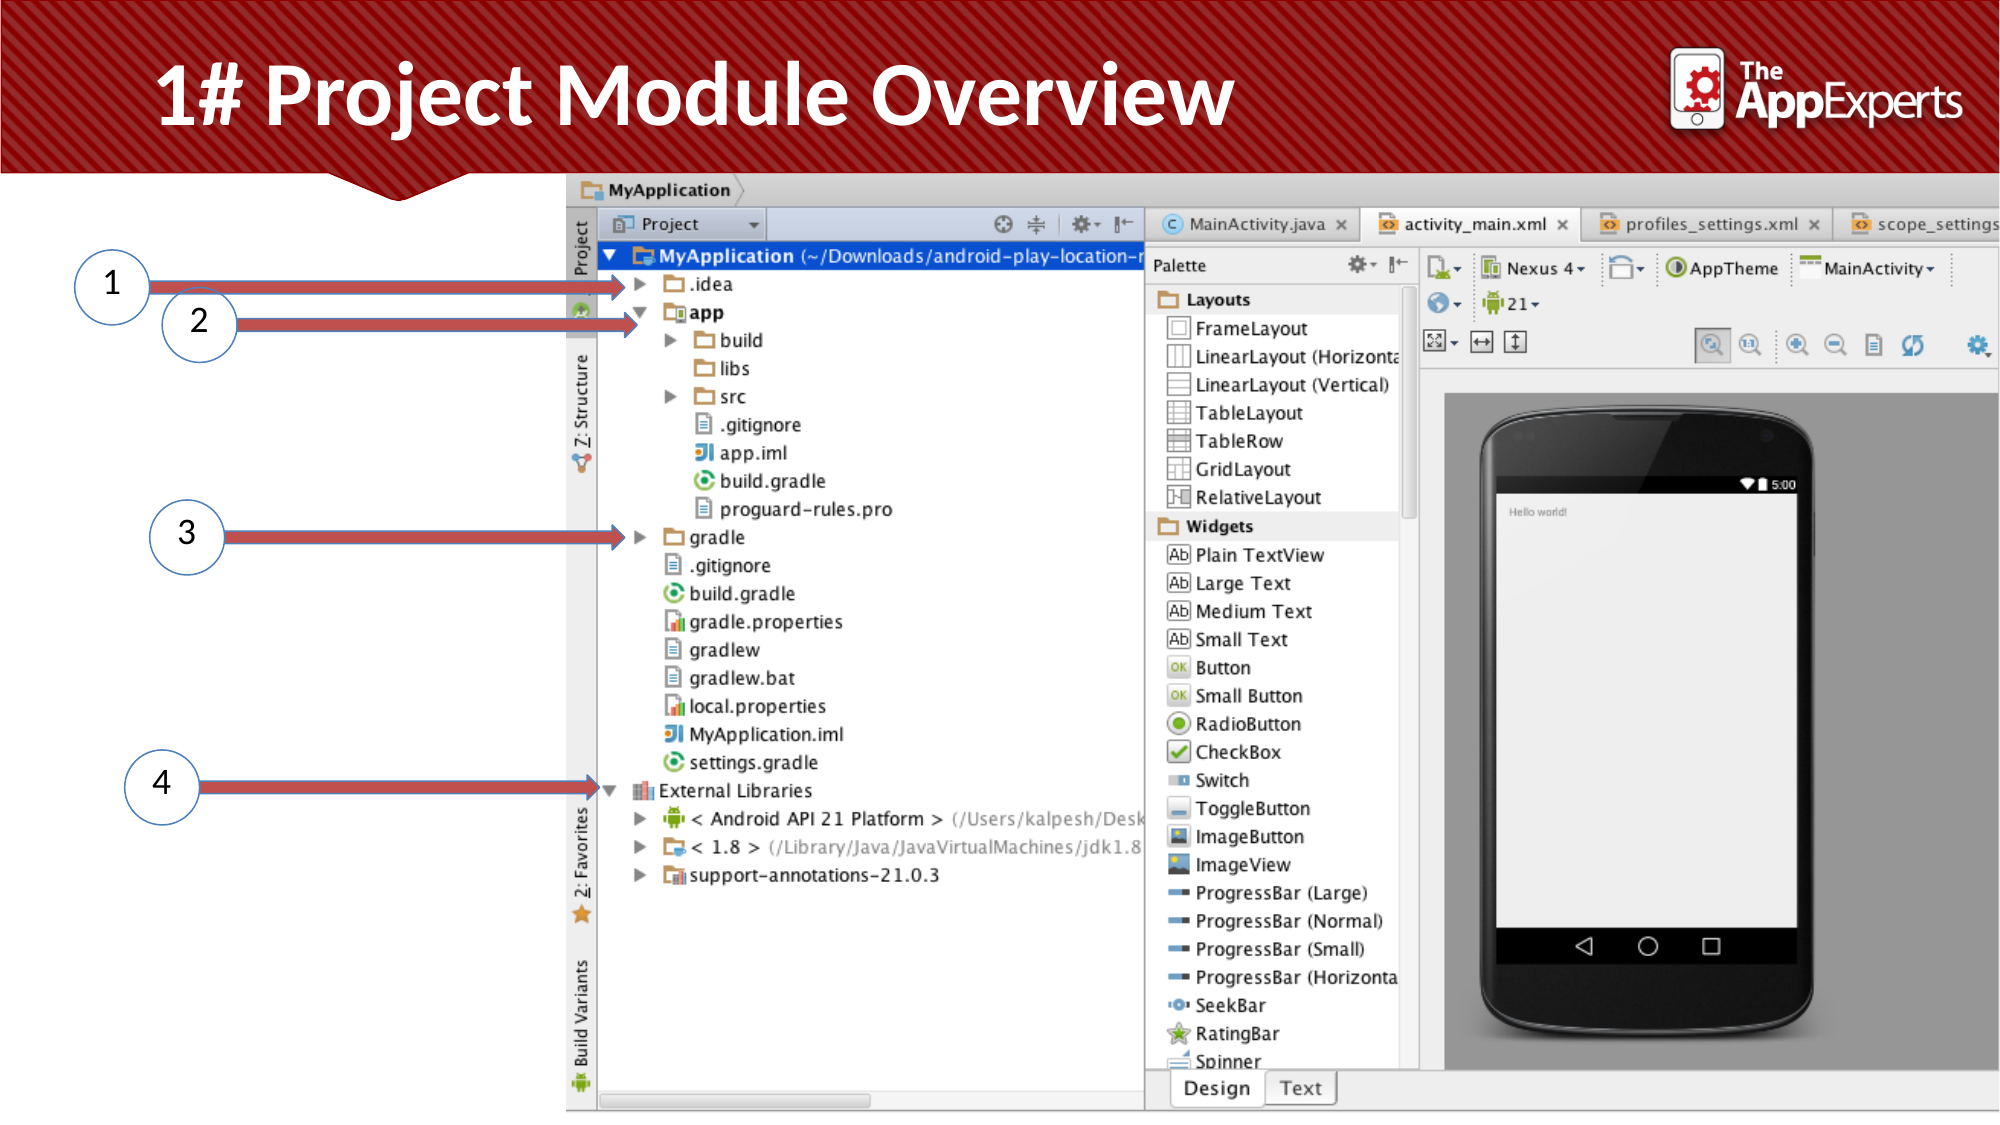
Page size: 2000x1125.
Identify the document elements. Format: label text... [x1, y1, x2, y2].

text_box [225, 530, 566, 545]
text_box [161, 286, 238, 364]
picture [566, 174, 2000, 1113]
text_box [238, 317, 566, 333]
text_box 1# Project Module Overview [137, 1, 1844, 177]
text_box 3 [195, 499, 213, 508]
text_box [73, 249, 151, 326]
text_box 4 [137, 749, 154, 757]
picture [1844, 37, 1970, 140]
text_box [148, 499, 226, 576]
text_box 3 [162, 499, 179, 507]
text_box 2 [174, 287, 189, 295]
text_box 1 [120, 249, 138, 258]
text_box 1 [87, 249, 104, 257]
text_box [123, 749, 201, 826]
text_box [150, 280, 566, 295]
text_box 2 [210, 287, 225, 295]
text_box 4 [170, 749, 188, 758]
text_box [200, 780, 566, 795]
